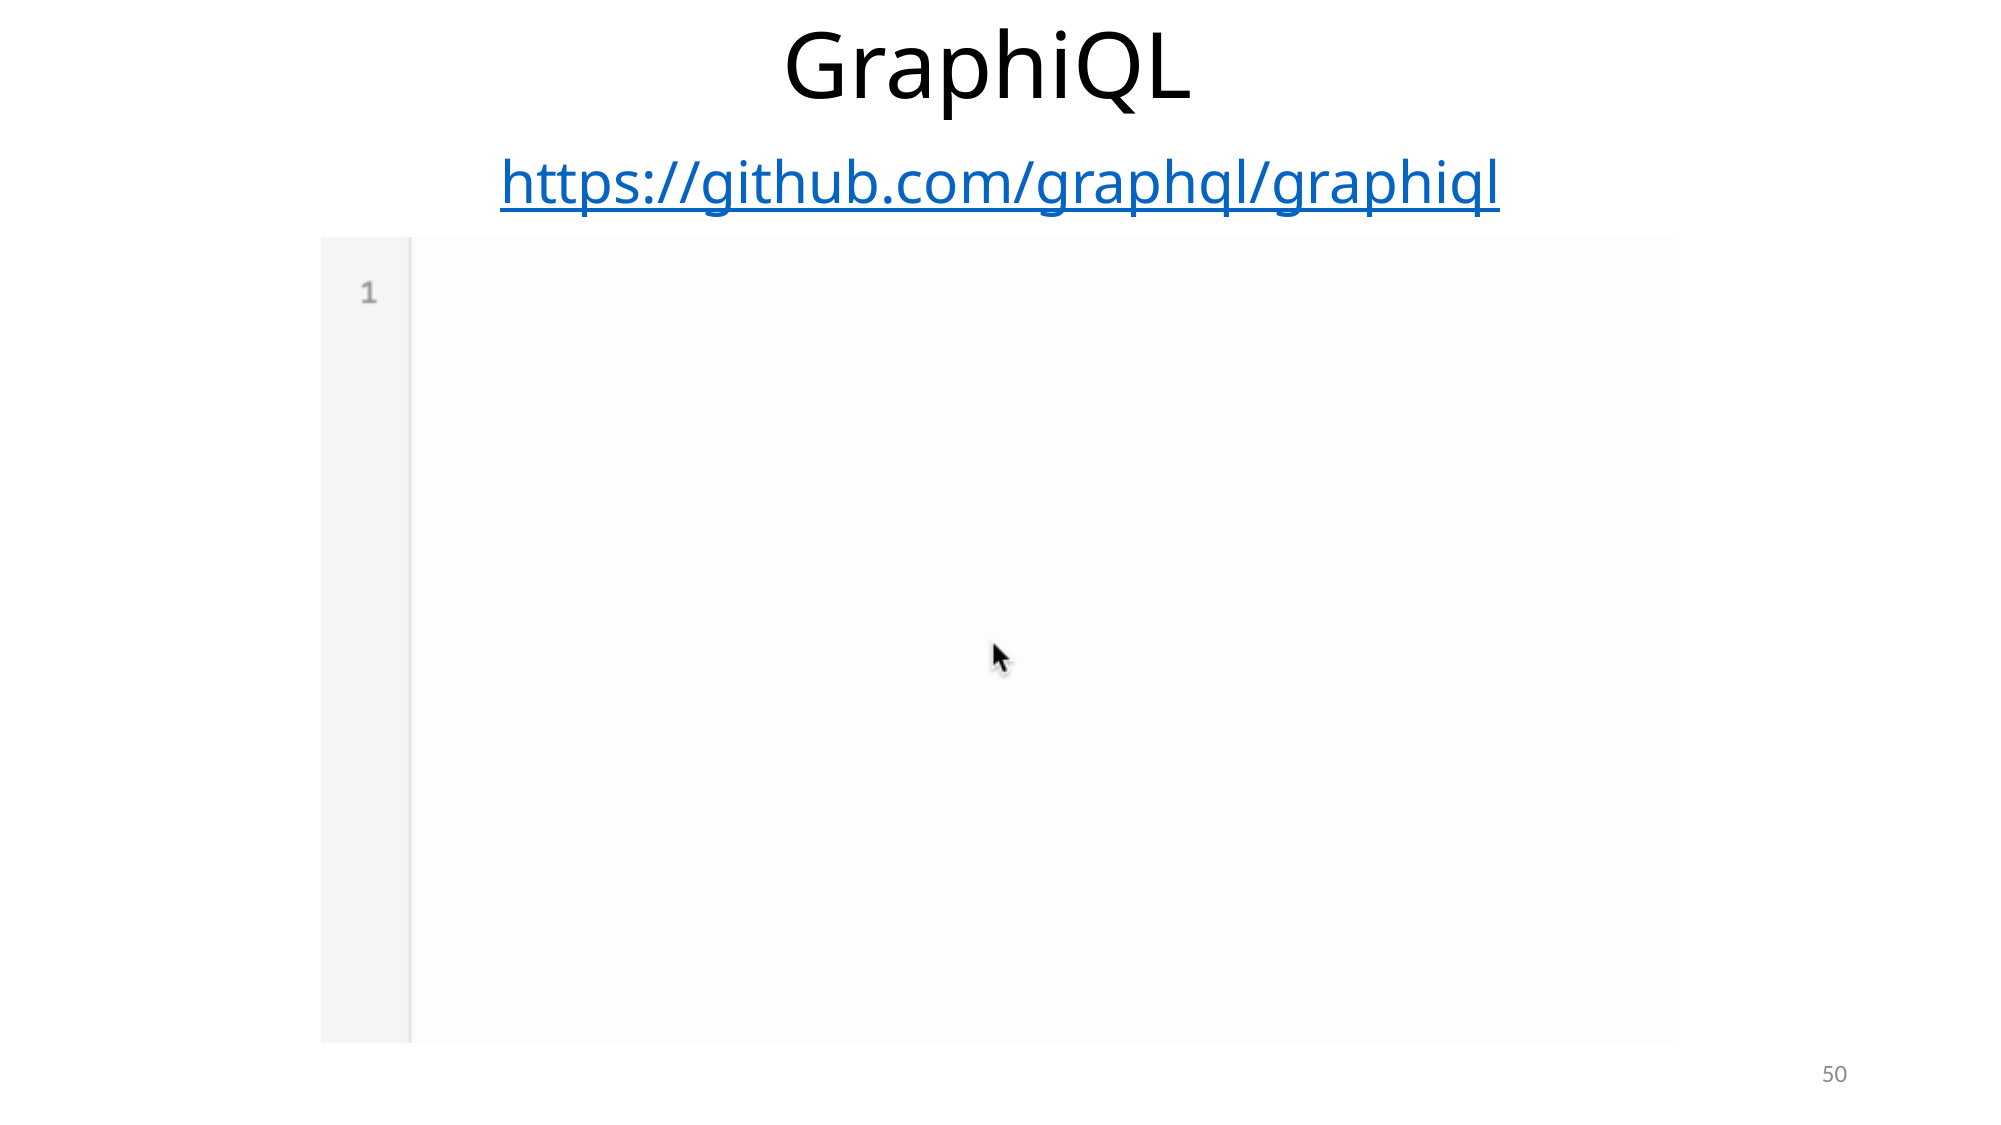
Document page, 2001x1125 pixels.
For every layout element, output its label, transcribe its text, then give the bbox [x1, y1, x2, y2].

picture [321, 237, 1679, 1043]
text_box https://github.com/graphql/graphiql [485, 137, 1515, 232]
slide_number 50 [1412, 1042, 1863, 1103]
title GraphiQL [137, 0, 1863, 138]
